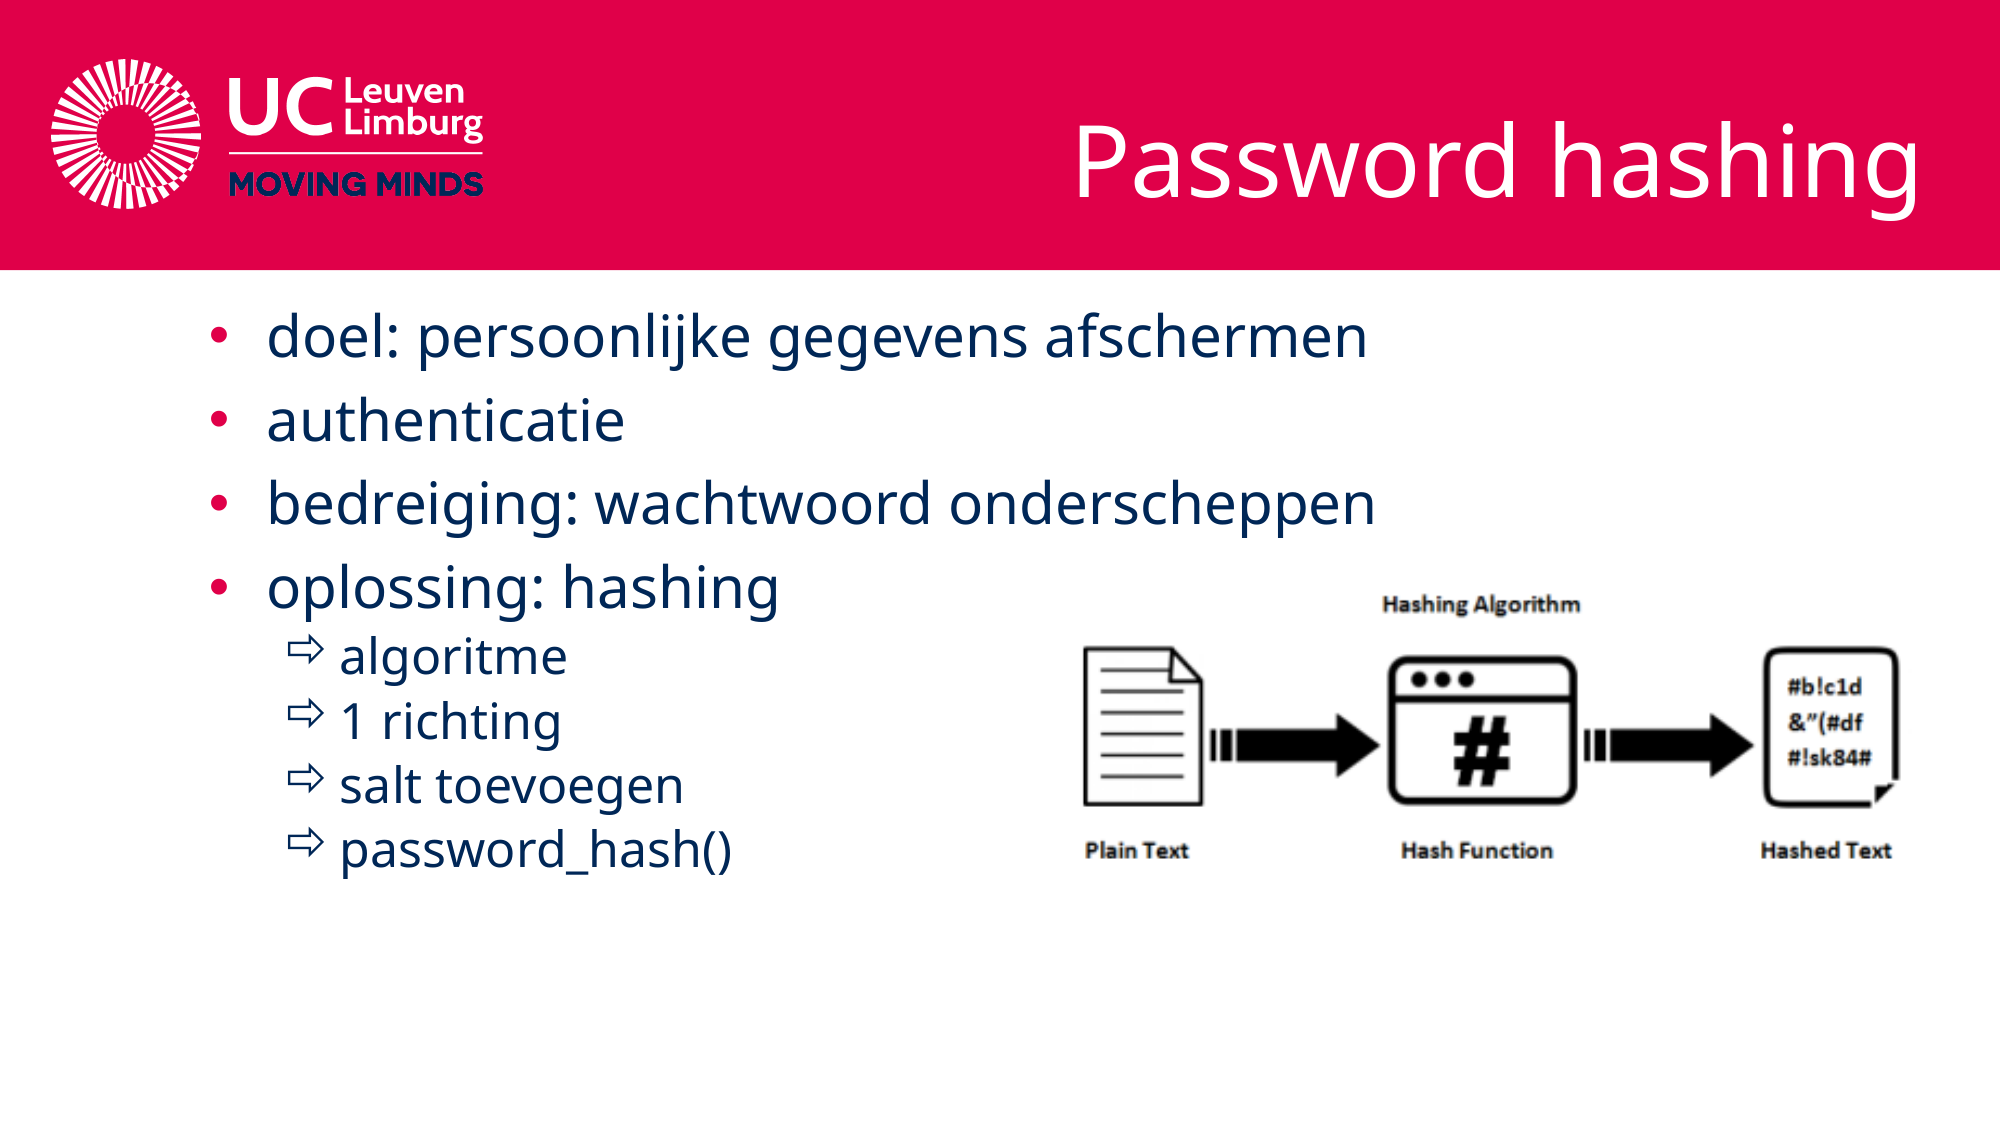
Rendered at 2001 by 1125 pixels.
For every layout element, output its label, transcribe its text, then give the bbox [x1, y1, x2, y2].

list doel: persoonlijke gegevens afschermen authenticatie bedreiging: wachtwoord onderscheppen oplossing: hashing algoritme 1 richting salt toevoegen password_hash() [193, 299, 1422, 886]
picture [51, 59, 307, 209]
picture [1058, 562, 1940, 885]
title Password hashing [307, 59, 1940, 271]
